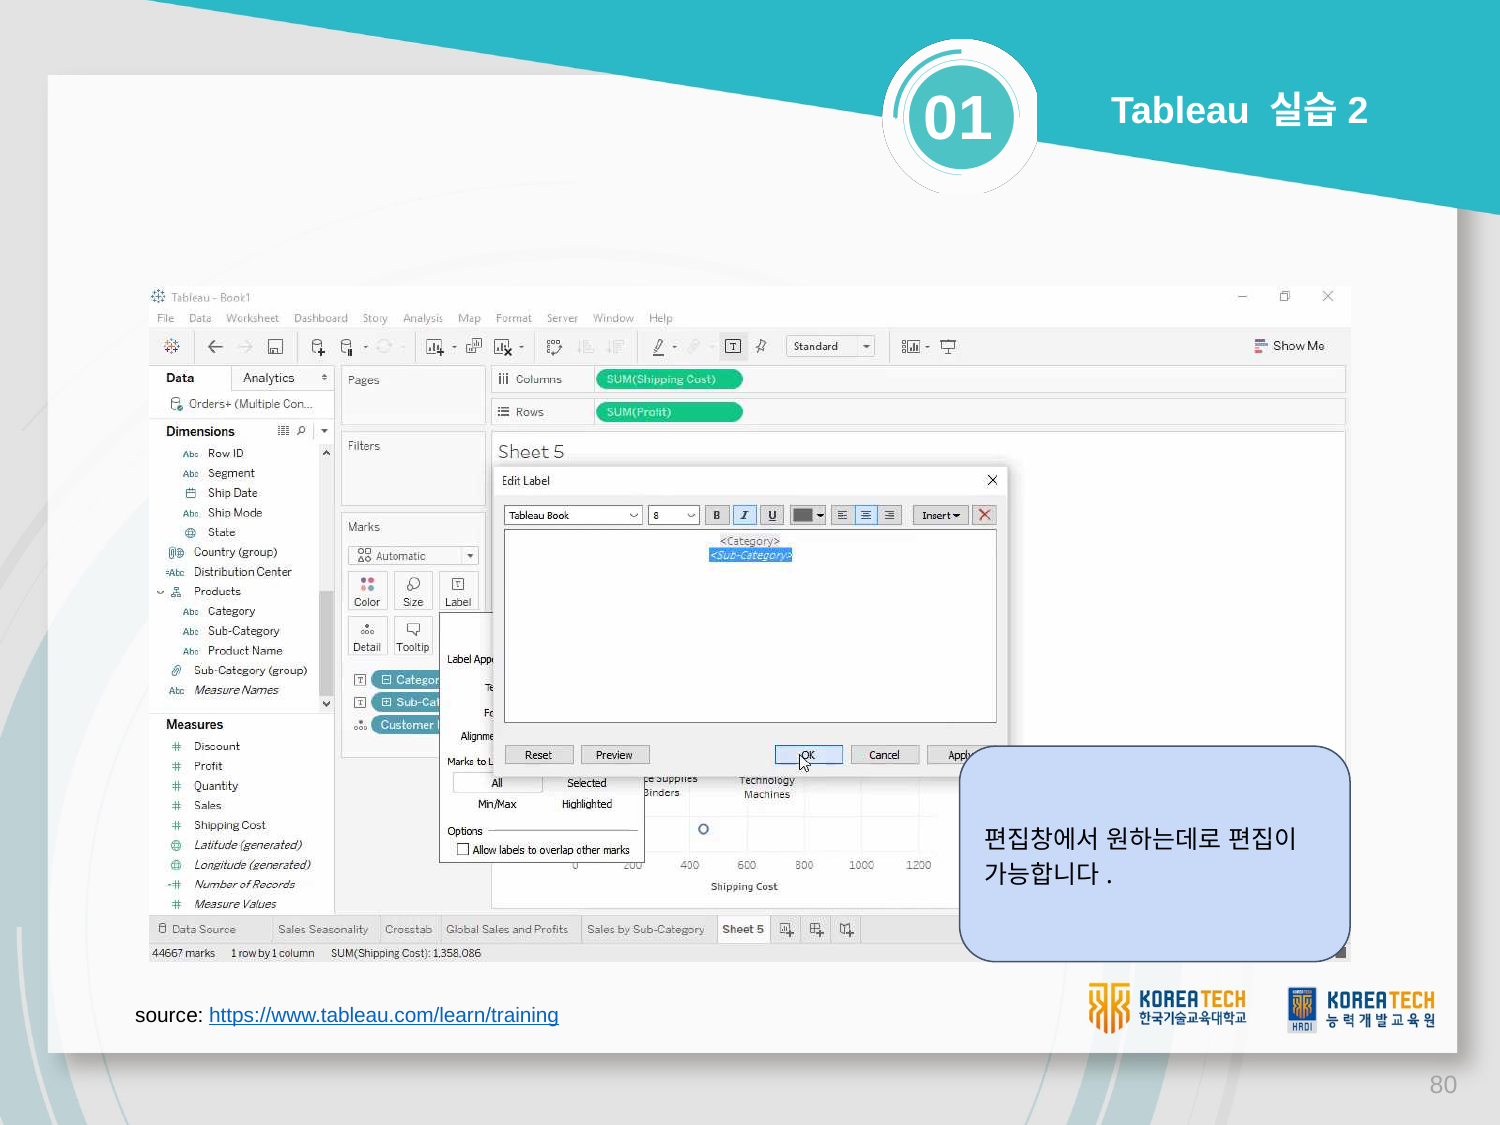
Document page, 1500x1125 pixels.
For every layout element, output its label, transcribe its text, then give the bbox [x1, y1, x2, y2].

slide_number 80 [1225, 1053, 1473, 1114]
text_box source: https://www.tableau.com/learn/training [120, 986, 968, 1037]
picture [0, 0, 1500, 1125]
text_box [120, 170, 1273, 262]
text_box Tableau 실습2 [1046, 78, 1433, 140]
